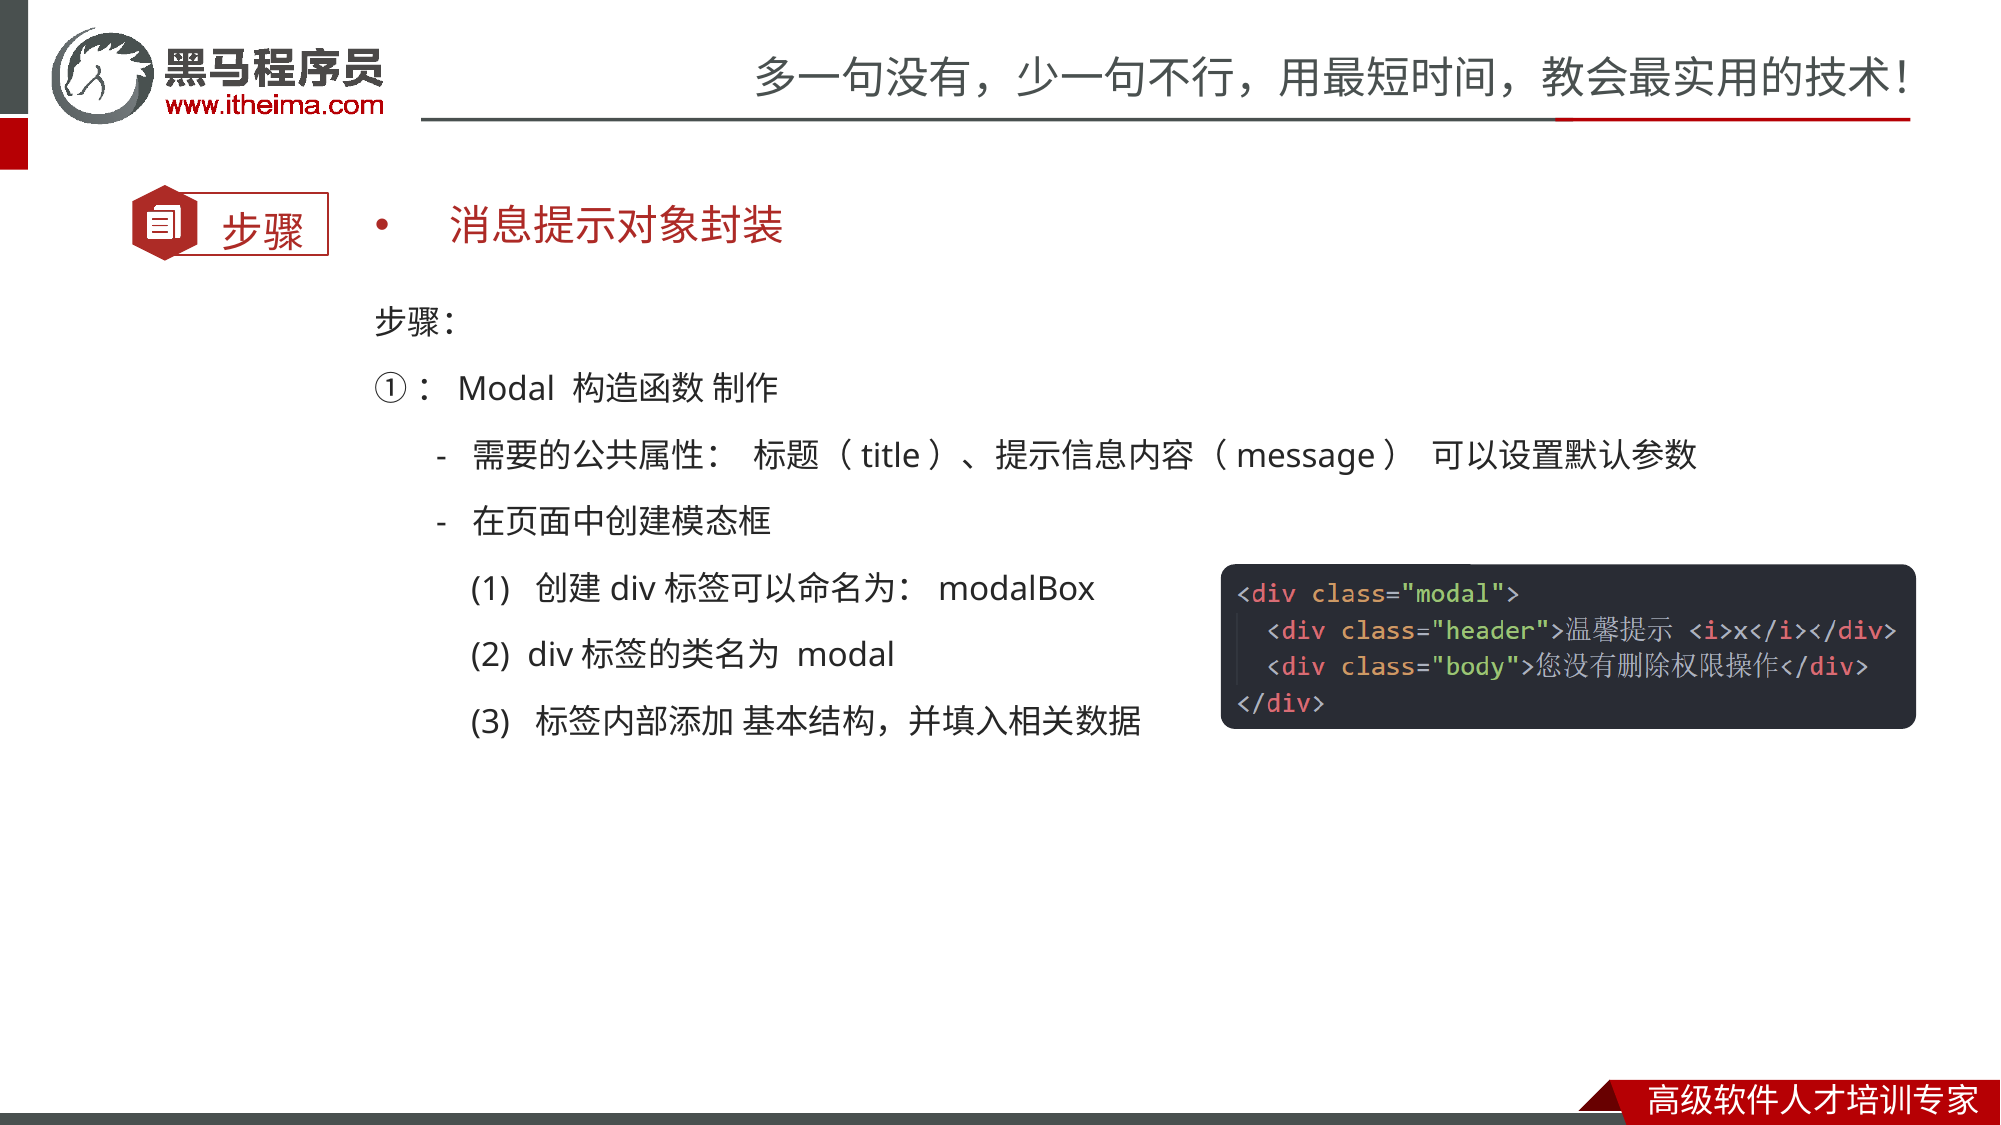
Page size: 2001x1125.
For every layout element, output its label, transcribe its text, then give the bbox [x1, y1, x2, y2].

list 步骤： ①：Modal 构造函数 制作 - 需要的公共属性： 标题（title）、提示信息内容（message） 可以设置默认参数 - 在页面中创建模态框 (1) 创建div标签可以命名为：modalBox (2) div标签的类名为 modal (3) 标签内部添加 基本结构，并填入相关数据 [360, 273, 1872, 1020]
list 消息提示对象封装 [360, 181, 1872, 267]
picture [147, 205, 181, 239]
picture [50, 26, 384, 125]
picture [1220, 564, 1917, 730]
